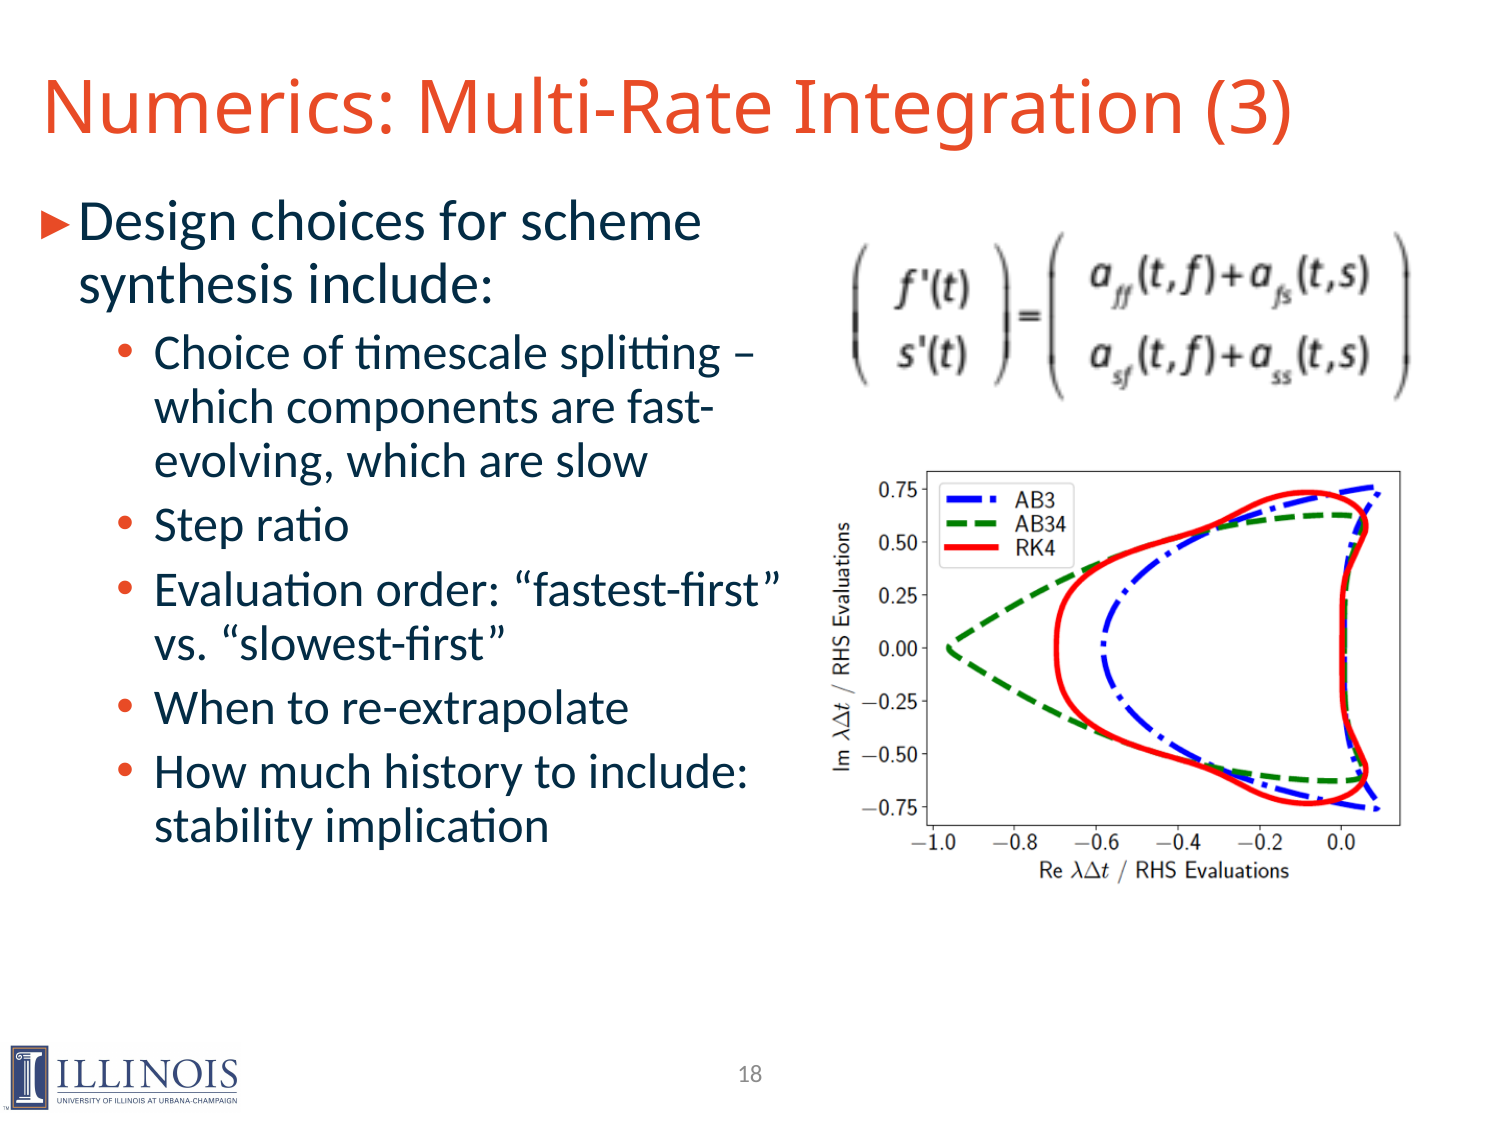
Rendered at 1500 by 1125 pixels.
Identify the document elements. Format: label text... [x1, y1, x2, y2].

list Design choices for scheme synthesis include: Choice of timescale splitting – which components are fast-evolving, which are slow Step ratio Evaluation order: “fastest-first” vs. “slowest-first” When to re-extrapolate How much history to include: stability implication [26, 182, 825, 976]
slide_number 18 [718, 1042, 782, 1103]
picture [820, 447, 1438, 894]
title Numerics: Multi-Rate Integration (3) [26, 36, 1438, 183]
picture [0, 1042, 241, 1113]
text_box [848, 225, 1414, 405]
